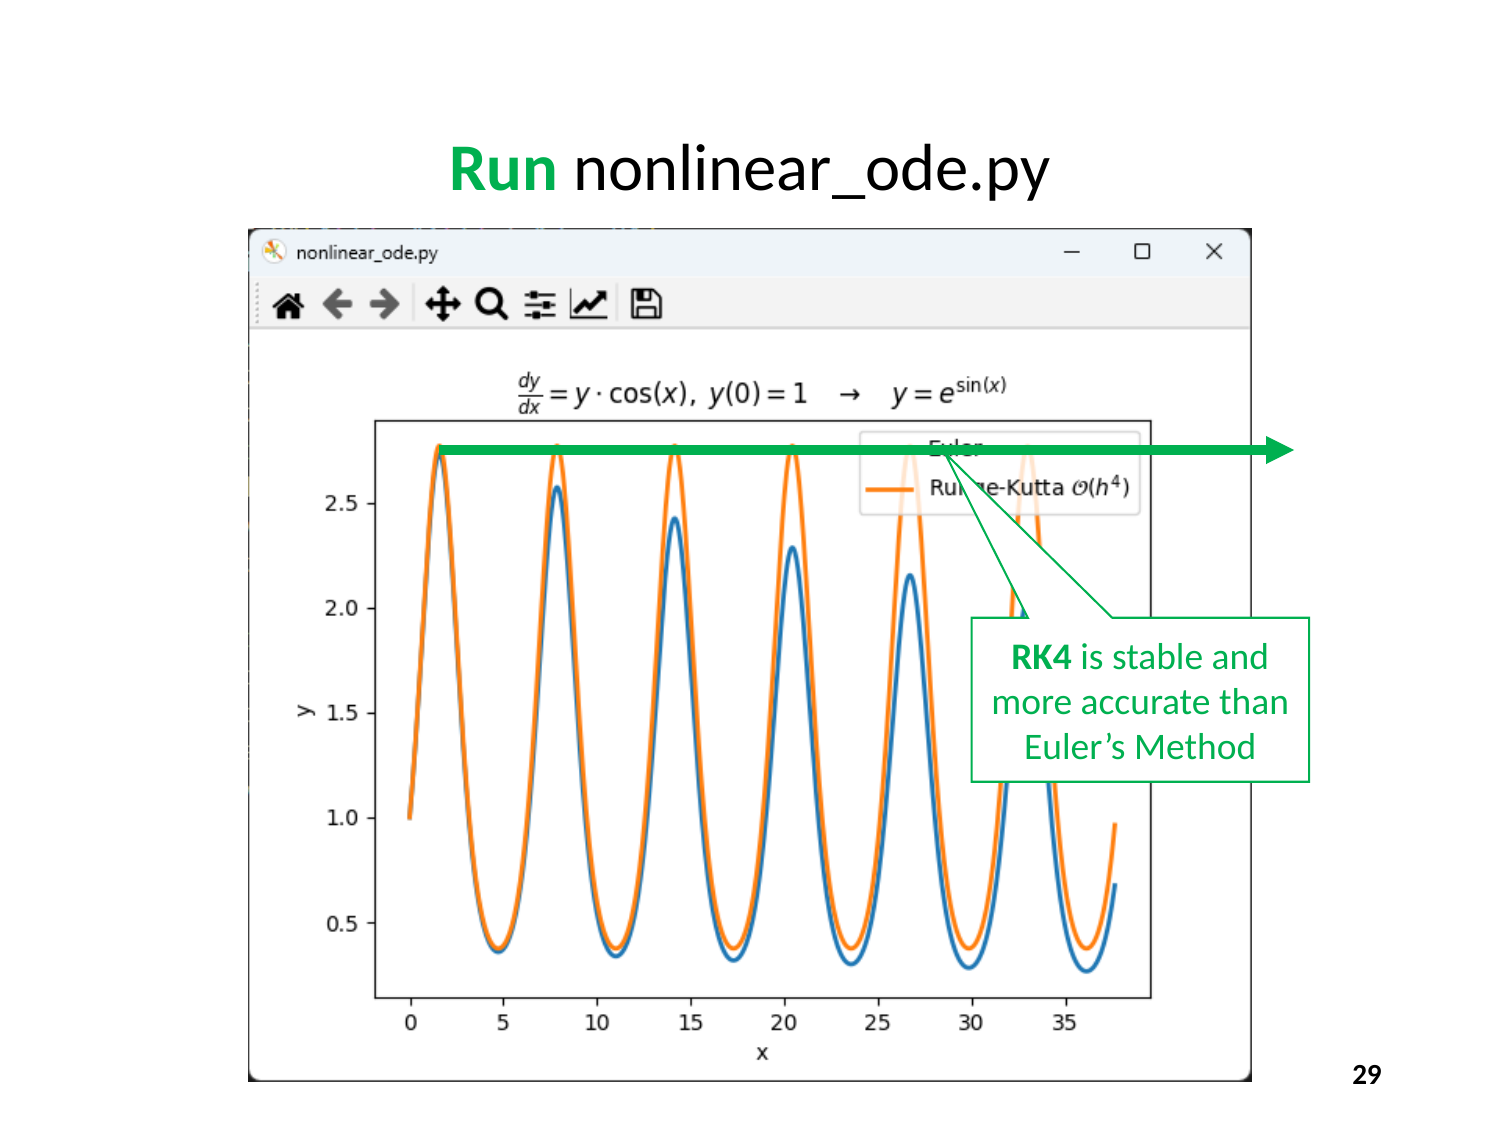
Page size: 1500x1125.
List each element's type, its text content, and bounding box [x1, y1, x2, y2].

slide_number 29 [1059, 1042, 1397, 1103]
picture [248, 228, 1252, 1082]
text_box RK4 is stable and more accurate than Euler’s Method [1252, 616, 1311, 783]
title Run nonlinear_ode.py [103, 59, 1397, 278]
